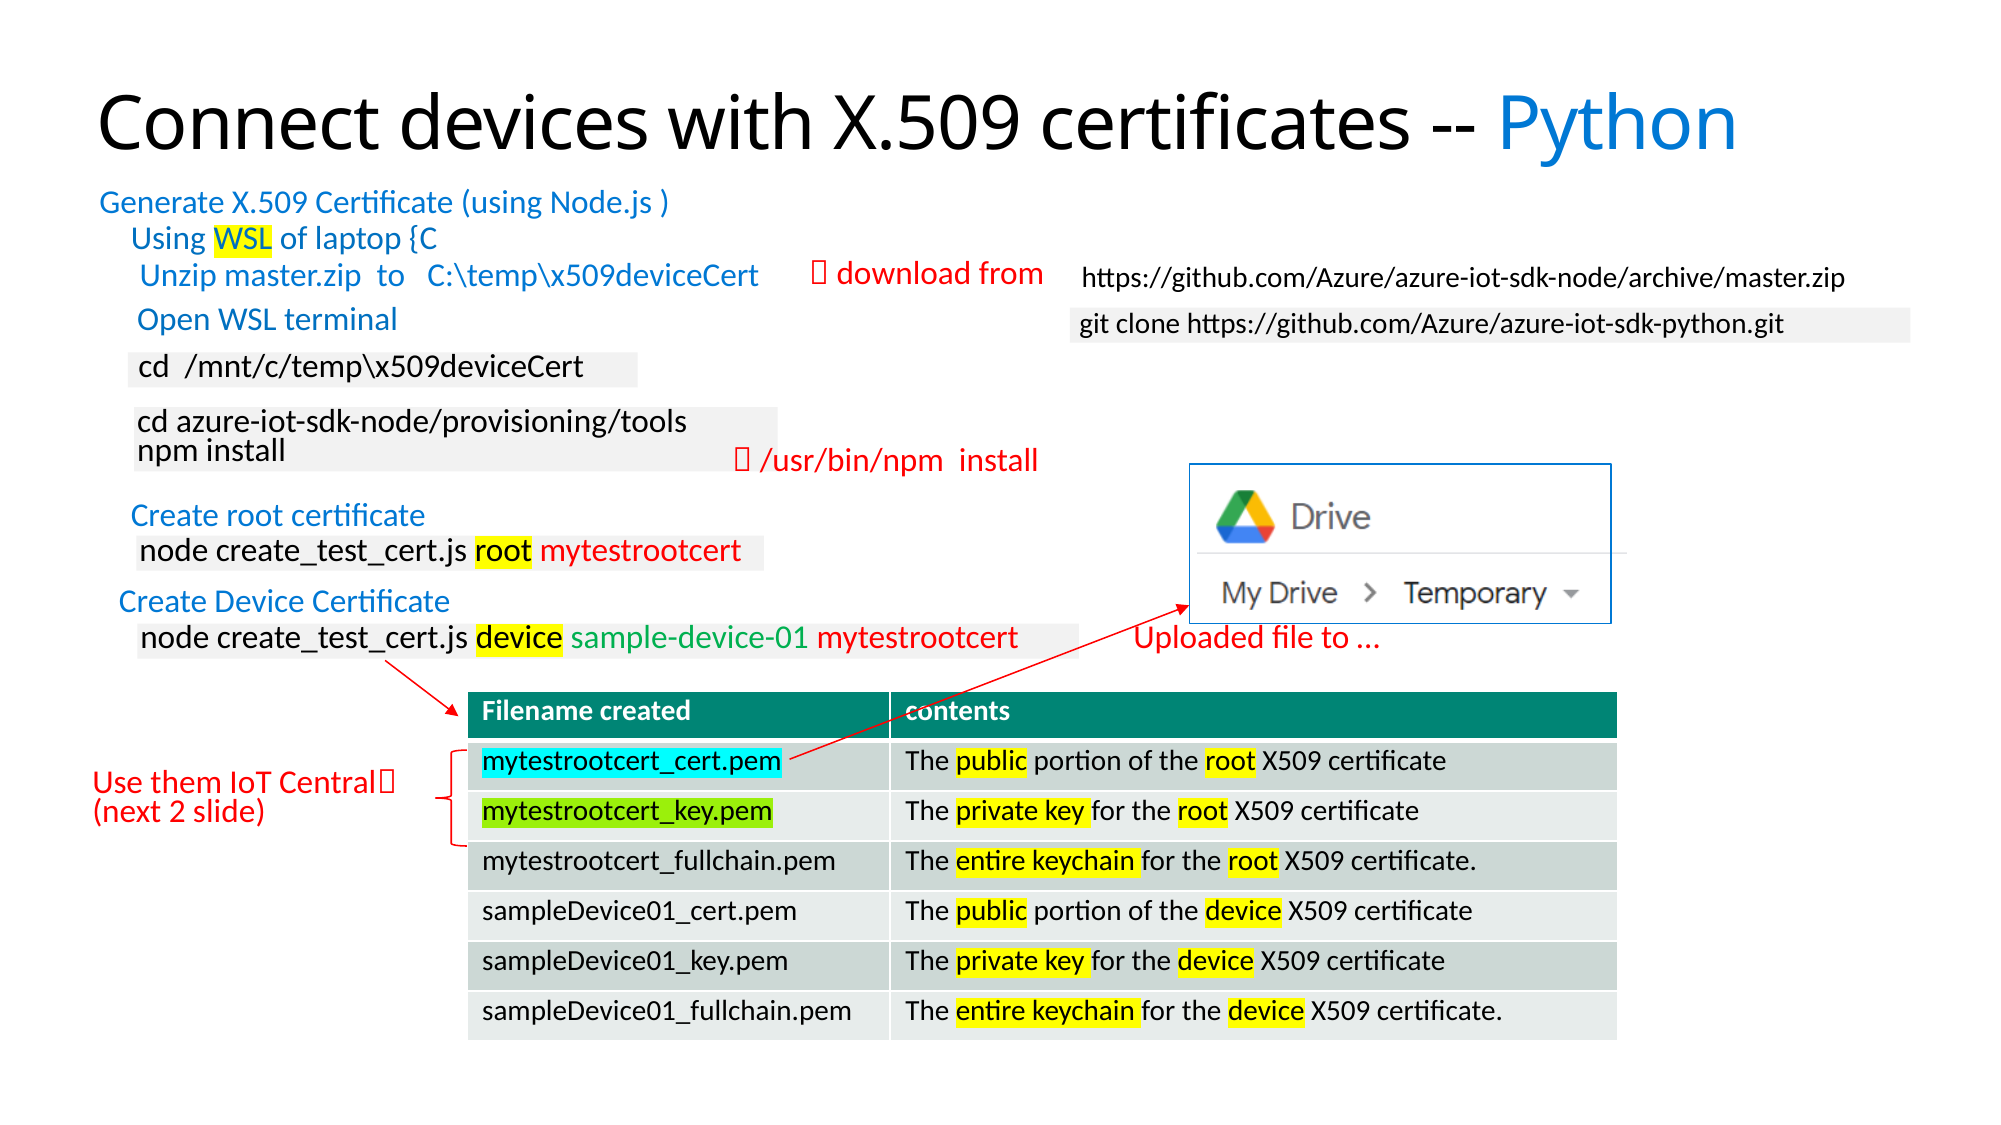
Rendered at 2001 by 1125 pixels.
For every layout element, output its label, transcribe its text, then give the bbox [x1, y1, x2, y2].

table_header Filename created [468, 692, 789, 738]
table_cell The private key for the device X509 certificate [891, 942, 1617, 990]
table_cell mytestrootcert_cert.pem [468, 743, 889, 790]
table_cell sampleDevice01_fullchain.pem [468, 992, 889, 1040]
text_box cd azure-iot-sdk-node/provisioning/tools npm install [134, 407, 778, 472]
text_box [434, 749, 467, 847]
title Connect devices with X.509 certificates -- Python [96, 75, 1904, 166]
text_box  /usr/bin/npm install [729, 445, 1144, 481]
text_box Unzip master.zip to C:\temp\x509deviceCert [136, 261, 798, 297]
text_box node create_test_cert.js root mytestrootcert [136, 535, 764, 571]
text_box git clone https://github.com/Azure/azure-iot-sdk-python.git [1069, 307, 1911, 343]
table_cell The entire keychain for the device X509 certificate. [891, 992, 1617, 1040]
table_cell sampleDevice01_key.pem [468, 942, 889, 990]
table_cell mytestrootcert_key.pem [468, 792, 889, 840]
table_cell The public portion of the root X509 certificate [891, 743, 1617, 790]
table_cell The public portion of the device X509 certificate [891, 892, 1617, 940]
picture [1196, 467, 1627, 622]
table_cell The private key for the root X509 certificate [891, 792, 1617, 840]
text_box node create_test_cert.js device sample-device-01 mytestrootcert [137, 623, 789, 659]
text_box Open WSL terminal [134, 304, 429, 340]
text_box Uploaded file to … [1190, 623, 1590, 659]
table_cell mytestrootcert_fullchain.pem [468, 842, 889, 890]
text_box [789, 605, 1190, 760]
table_cell The entire keychain for the root X509 certificate. [891, 842, 1617, 890]
table_header contents [1190, 692, 1617, 738]
text_box Generate X.509 Certificate (using Node.js ) [96, 187, 967, 223]
text_box https://github.com/Azure/azure-iot-sdk-node/archive/master.zip [1078, 261, 1859, 297]
text_box [1189, 463, 1612, 624]
text_box Create root certificate [127, 500, 671, 536]
table_cell sampleDevice01_cert.pem [468, 892, 889, 940]
text_box Create Device Certificate [115, 586, 474, 622]
text_box cd /mnt/c/temp\x509deviceCert [127, 352, 638, 388]
text_box Use them IoT Central (next 2 slide) [89, 768, 429, 833]
text_box  download from [806, 259, 1070, 295]
text_box Using WSL of laptop {C [127, 224, 730, 260]
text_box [384, 660, 459, 717]
